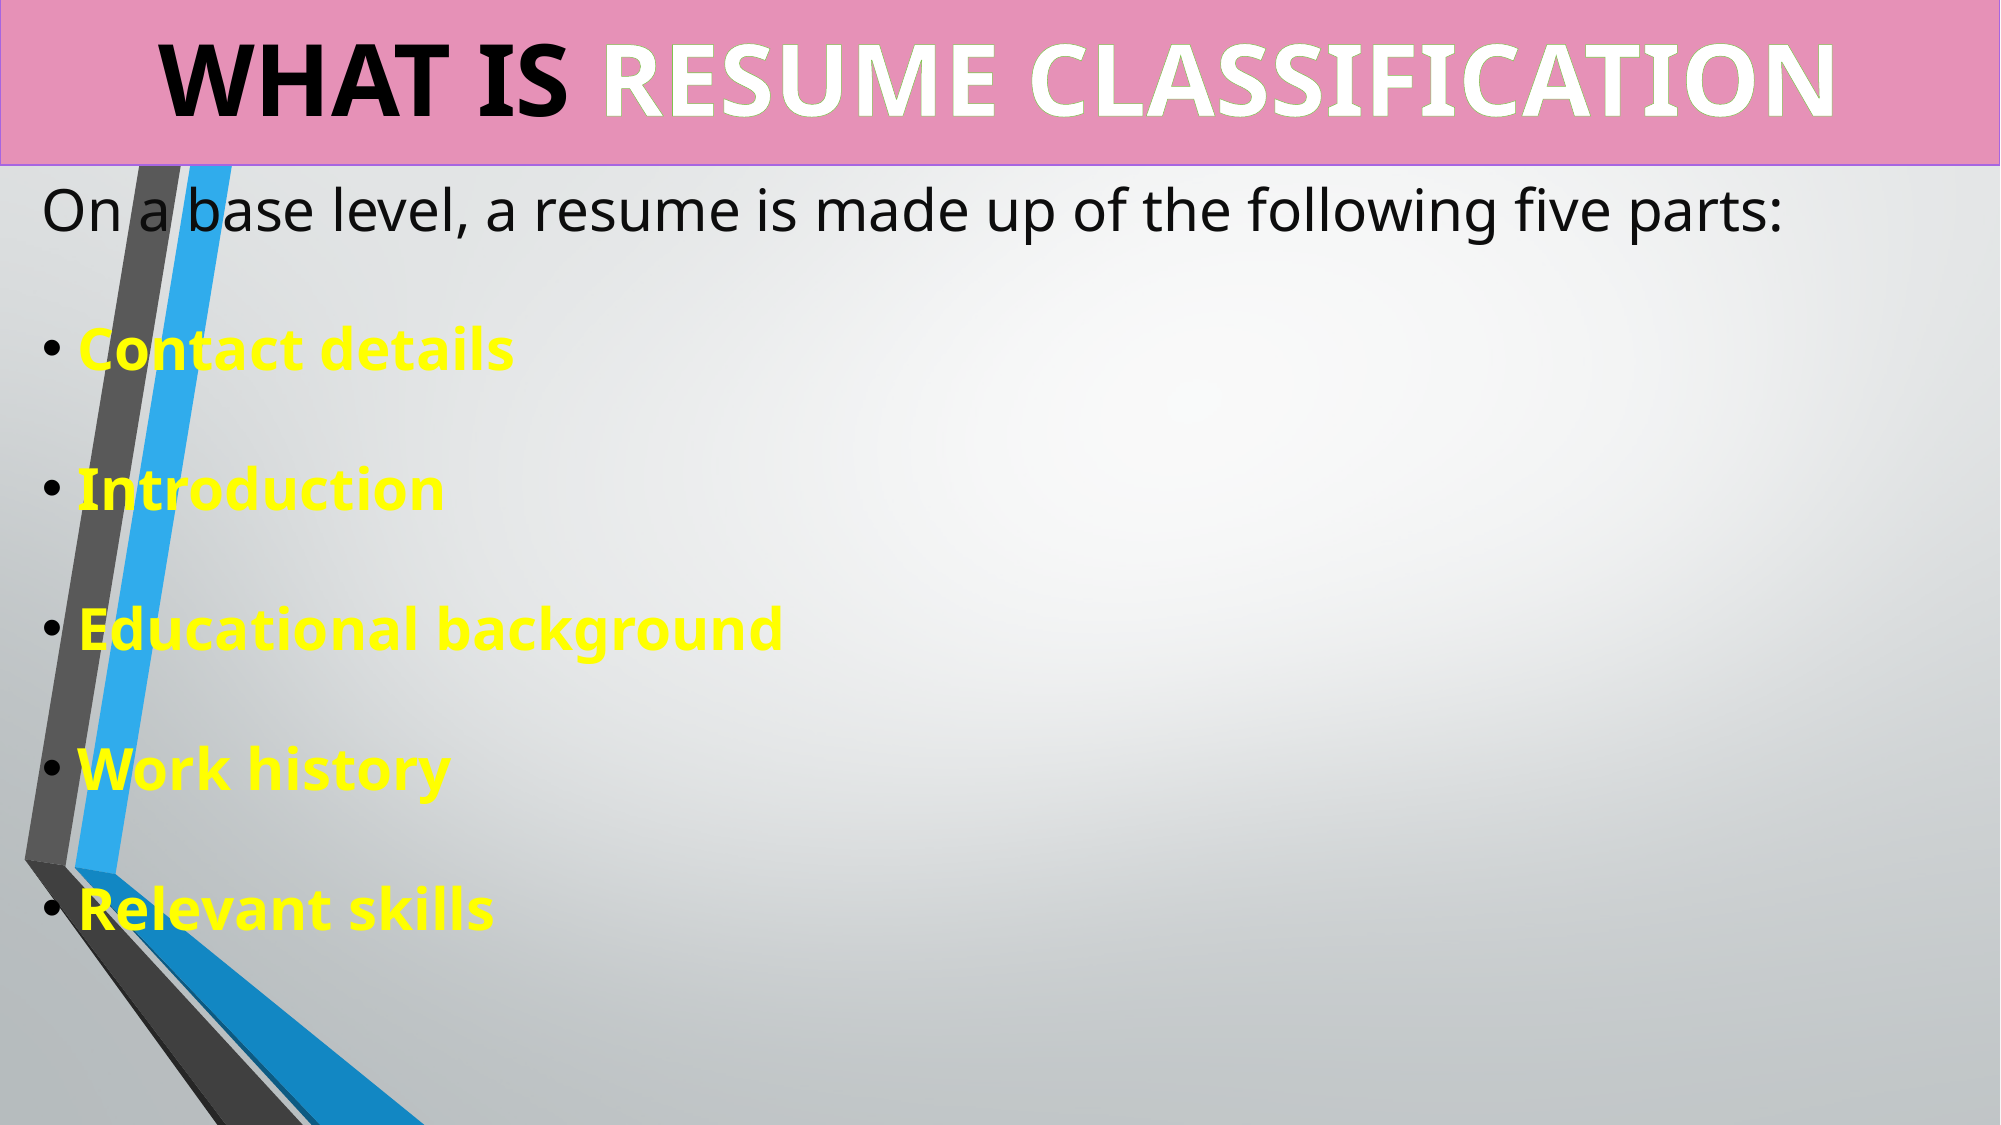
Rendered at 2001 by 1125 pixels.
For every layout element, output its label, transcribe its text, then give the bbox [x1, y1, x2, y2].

text_box On a base level, a resume is made up of the following five parts: Contact details Introduction Educational background Work history Relevant skills [27, 165, 2000, 1040]
text_box WHAT IS RESUME CLASSIFICATION [0, 0, 2000, 166]
